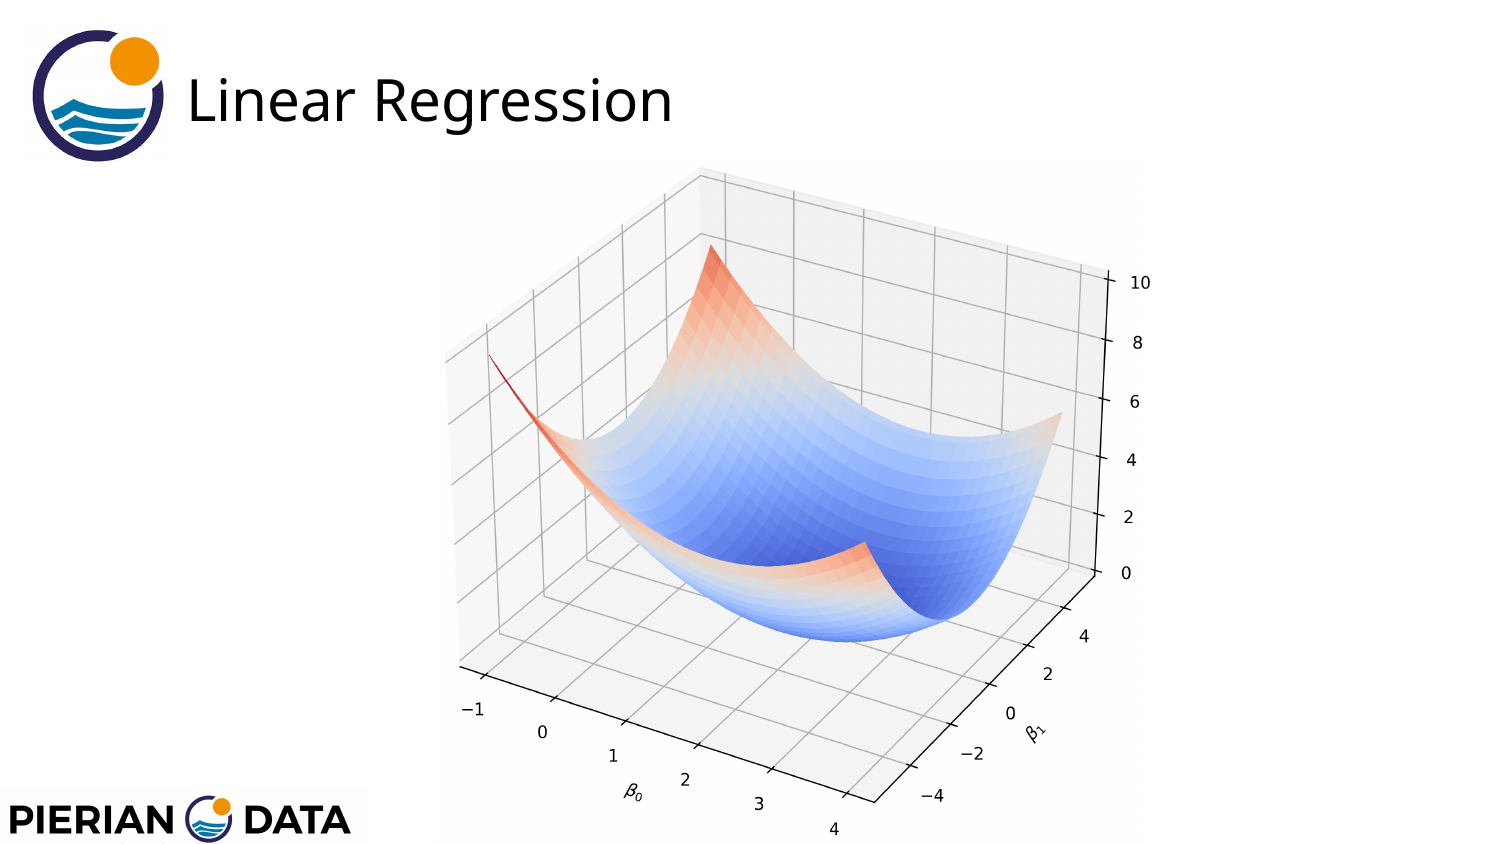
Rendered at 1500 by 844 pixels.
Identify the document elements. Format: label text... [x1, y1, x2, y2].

picture [434, 154, 1164, 844]
picture [24, 24, 172, 167]
title Linear Regression [176, 48, 1449, 143]
picture [0, 787, 368, 844]
